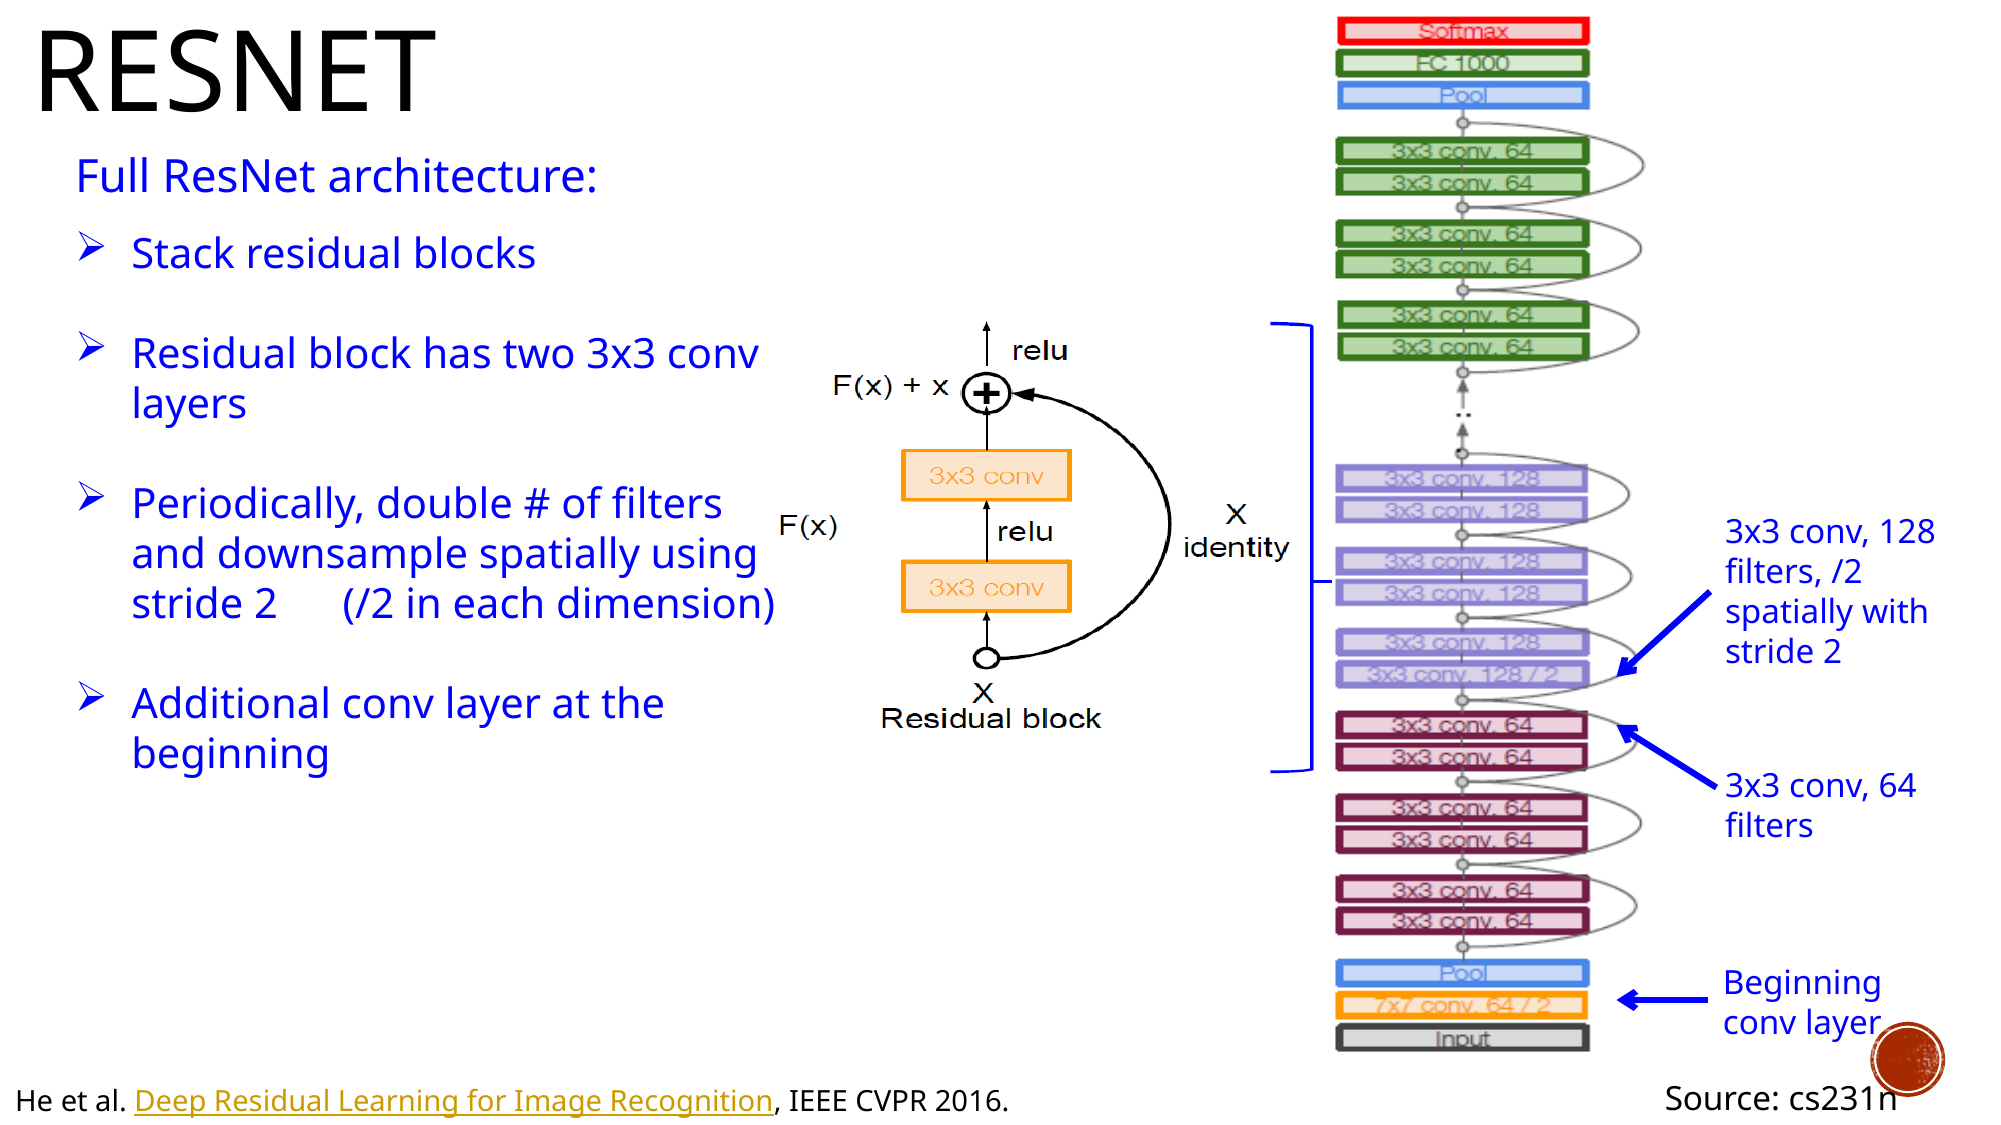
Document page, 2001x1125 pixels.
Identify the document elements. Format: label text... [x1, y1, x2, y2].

text_box He et al. Deep Residual Learning for Image Recognition, IEEE CVPR 2016. [0, 1074, 1650, 1125]
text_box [1619, 727, 1716, 785]
text_box Source: cs231n [1650, 1069, 1914, 1125]
text_box Beginning conv layer [1708, 954, 1984, 1049]
picture [774, 12, 1650, 1057]
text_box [1619, 593, 1708, 675]
text_box 3x3 conv, 64 filters [1710, 756, 1986, 851]
title ResNet [16, 0, 1950, 150]
text_box 3x3 conv, 128 filters, /2 spatially with stride 2 [1710, 503, 1986, 678]
text_box Full ResNet architecture: Stack residual blocks Residual block has two 3x3 conv layers Periodically, double # of filters and downsample spatially using stride 2 (/2 in each dimension) Additional conv layer at the beginning [60, 139, 800, 835]
